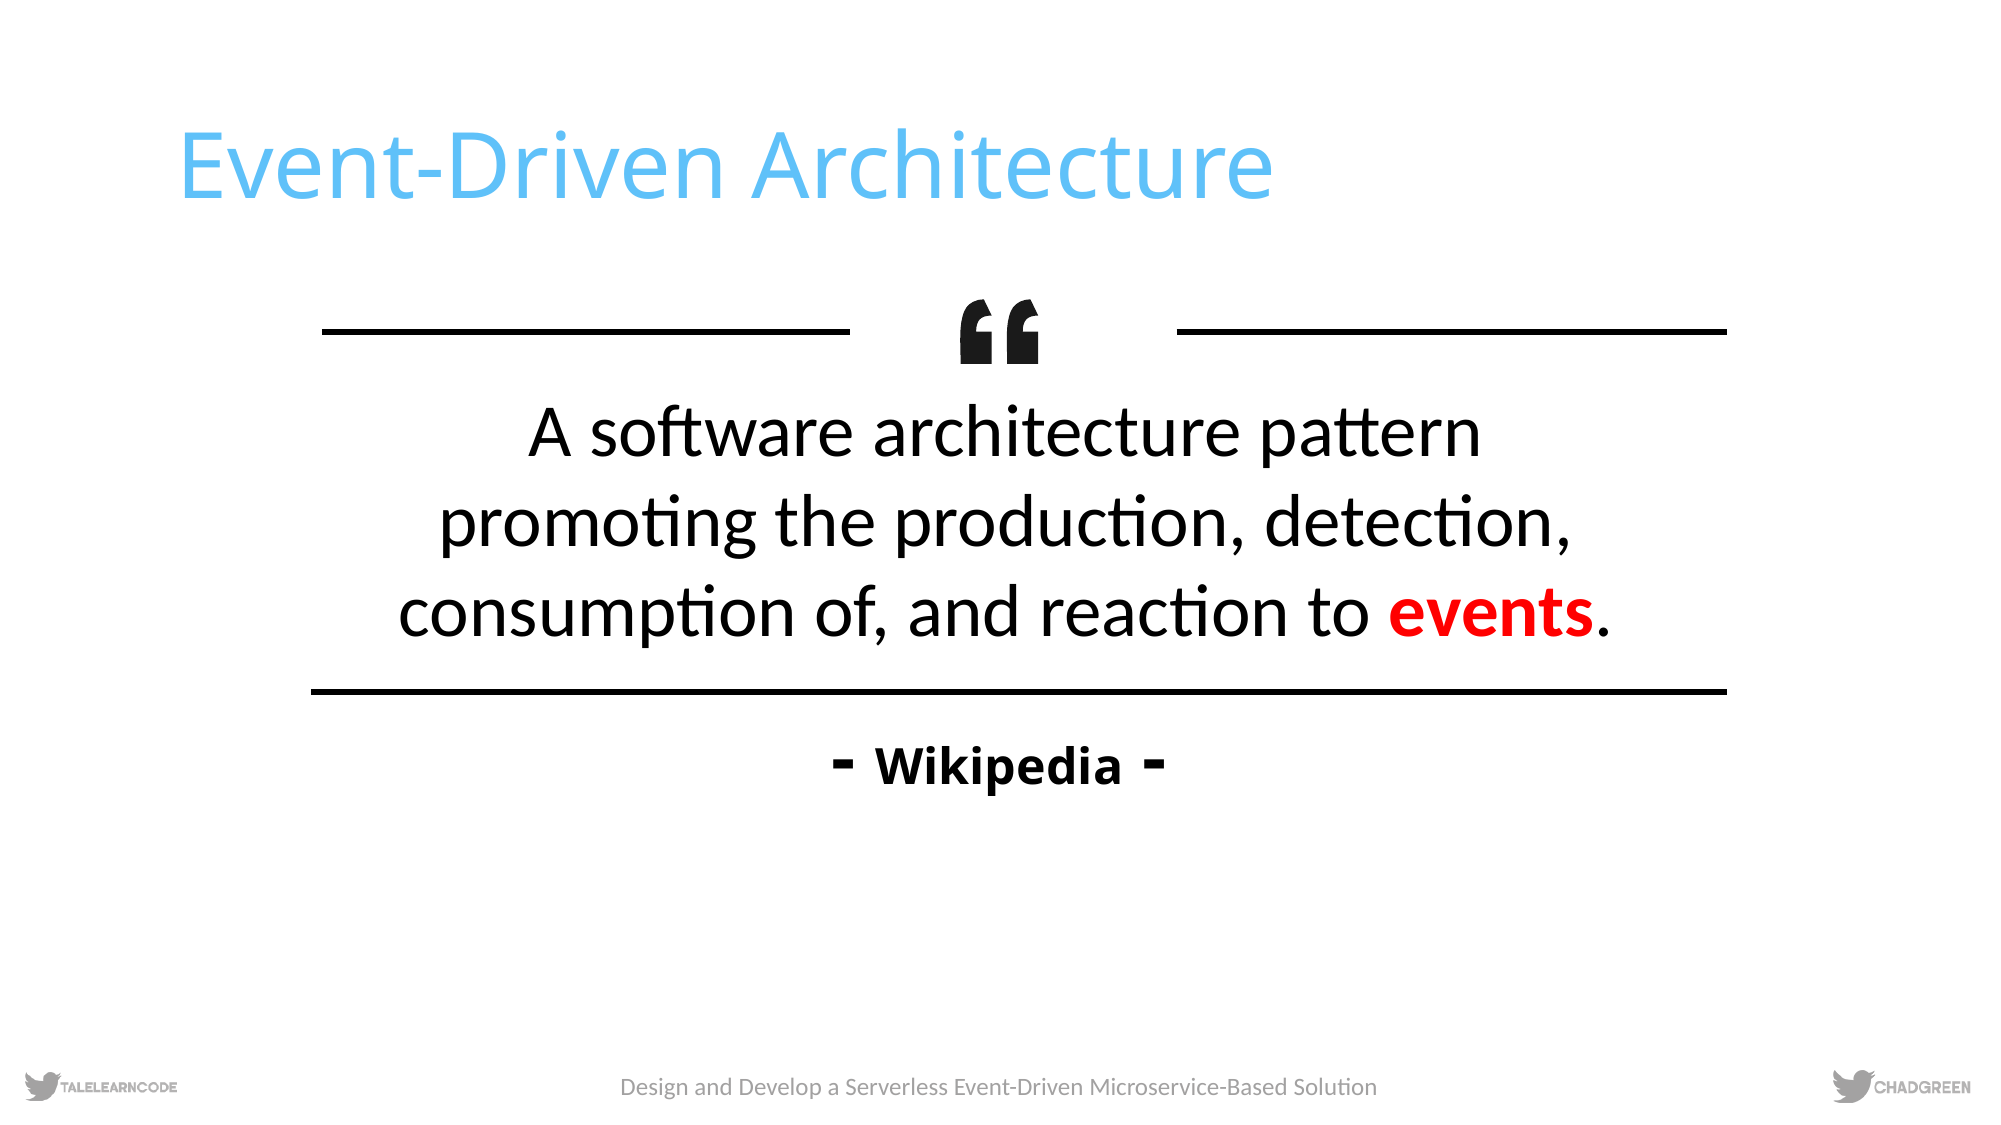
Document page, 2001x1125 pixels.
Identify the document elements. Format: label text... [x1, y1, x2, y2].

text_box A software architecture pattern promoting the production, detection, consumption of, and reaction to events. [365, 373, 1647, 659]
title Event-Driven Architecture [137, 59, 1863, 278]
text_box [960, 299, 1039, 365]
text_box - Wikipedia - [816, 702, 1182, 807]
